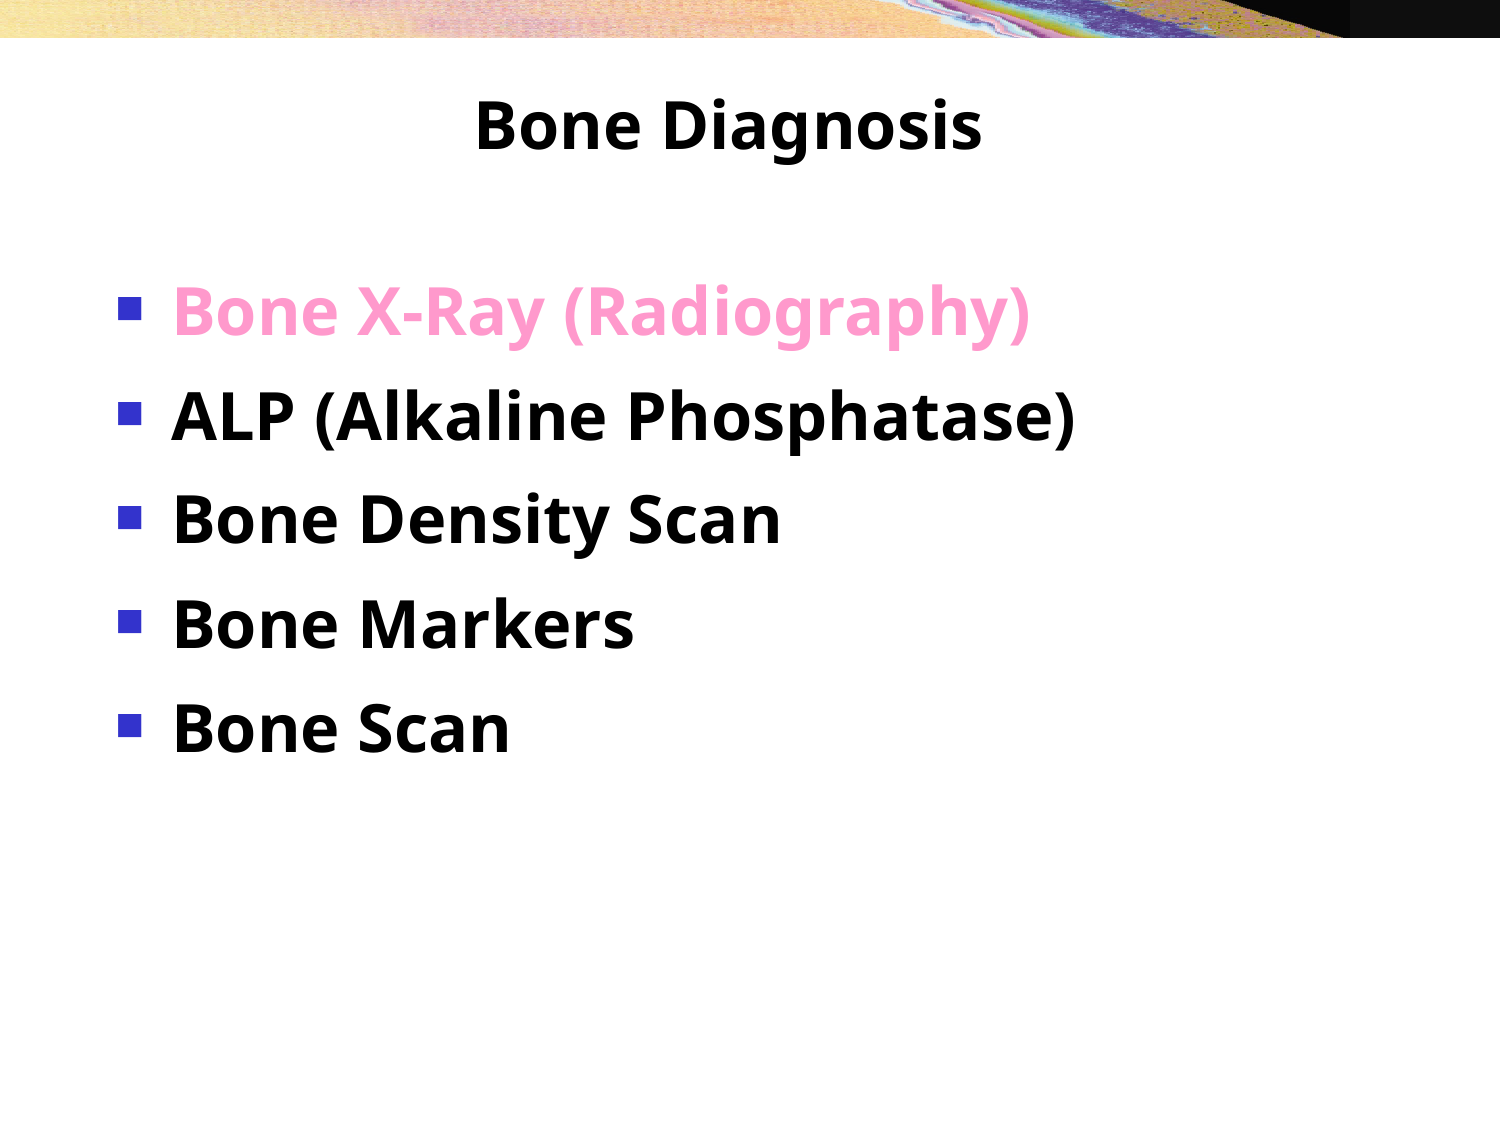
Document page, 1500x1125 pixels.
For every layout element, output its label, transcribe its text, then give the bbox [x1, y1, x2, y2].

picture [0, 0, 1500, 38]
text_box Bone Diagnosis Bone X-Ray (Radiography) ALP (Alkaline Phosphatase) Bone Density Scan Bone Markers Bone Scan [99, 75, 1375, 1006]
